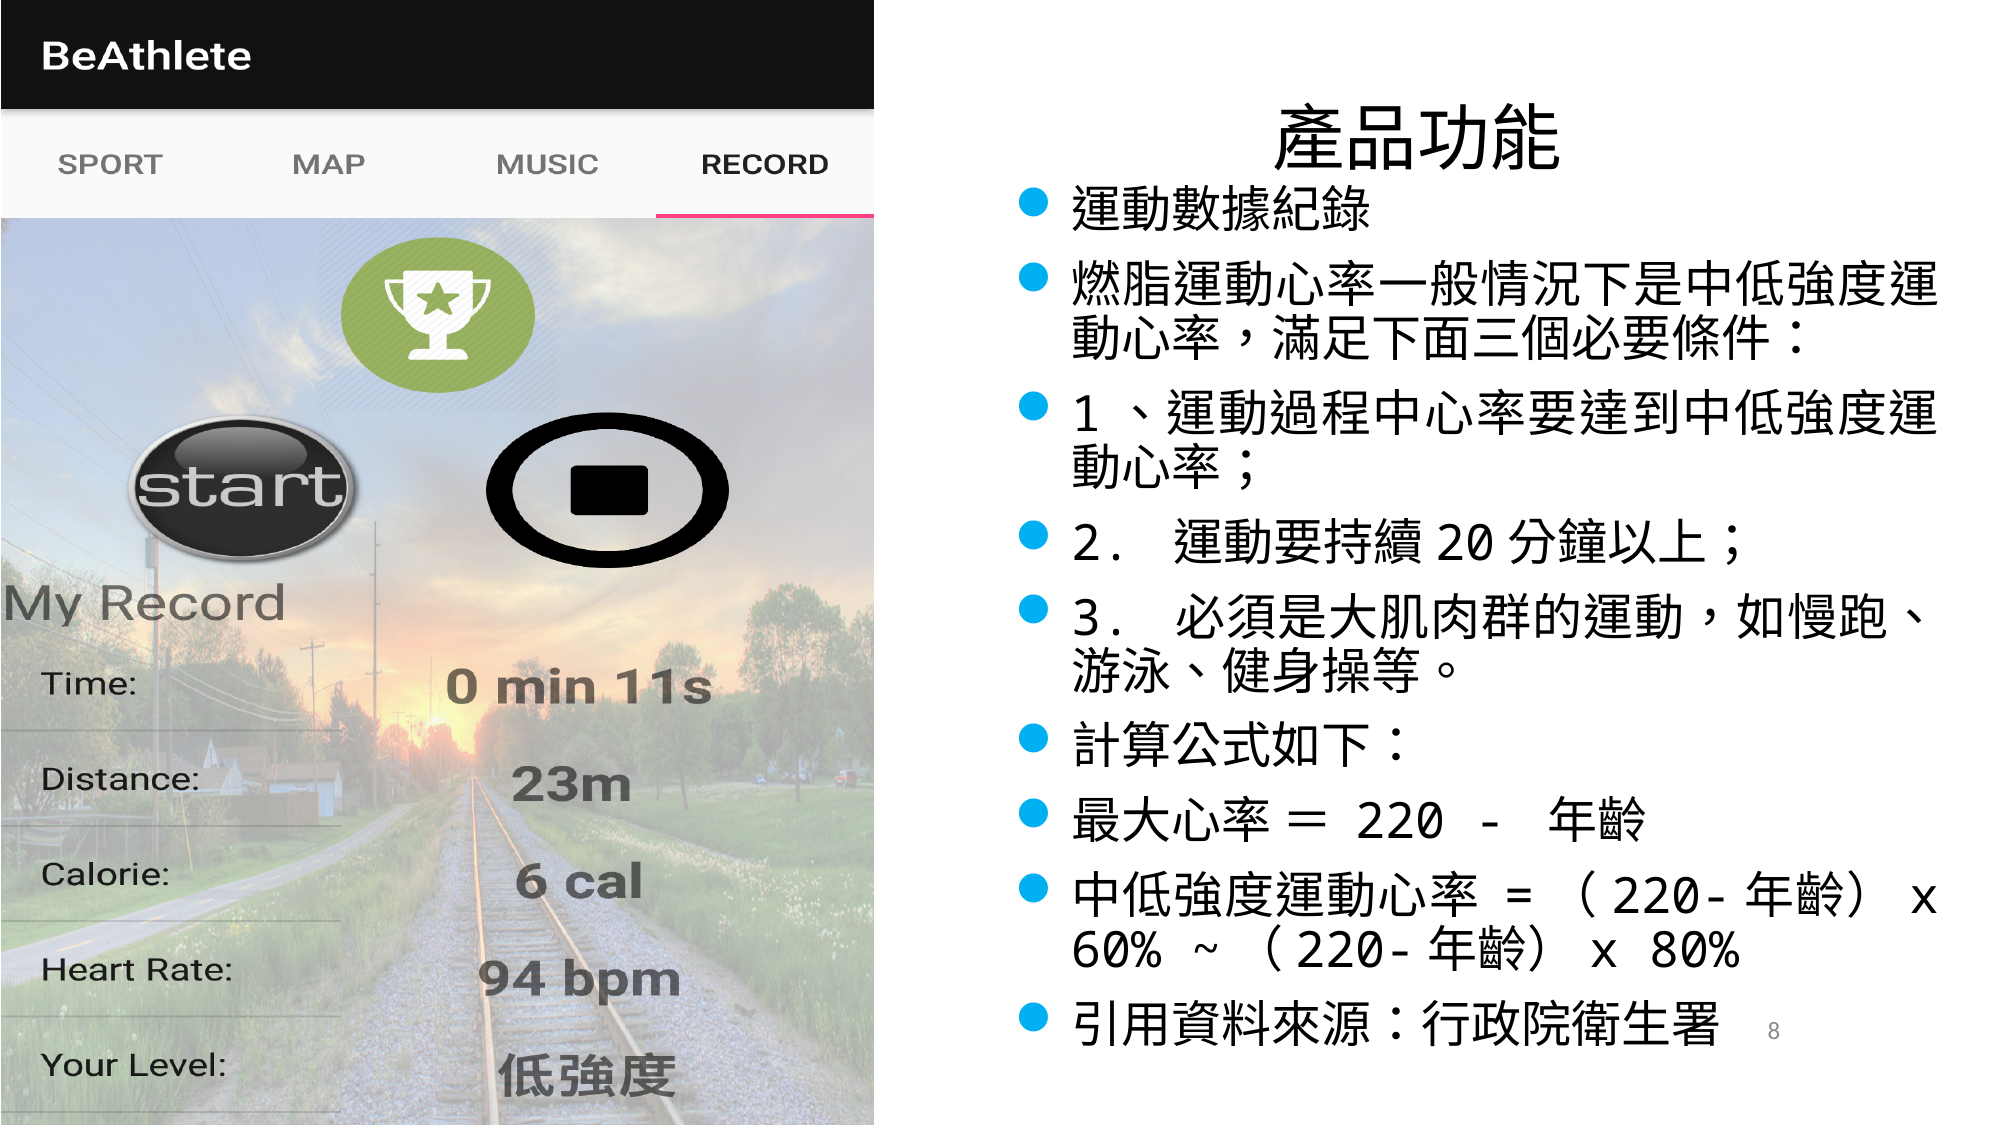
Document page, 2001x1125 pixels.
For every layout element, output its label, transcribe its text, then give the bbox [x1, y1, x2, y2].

slide_number 8 [1692, 999, 1796, 1060]
title 產品功能 [1022, 16, 1812, 177]
subtitle 運動數據紀錄 燃脂運動心率一般情況下是中低強度運動心率，滿足下面三個必要條件： 1、運動過程中心率要達到中低強度運動心率； 2. 運動要持續20分鐘以上； 3. 必須是大肌肉群的運動，如慢跑、游泳、健身操等。 計算公式如下： 最大心率 ＝ 220 - 年齡 中低強度運動心率 =（220-年齡）x 60% ~（220-年齡）x 80% 引用資料來源：行政院衛生署 [999, 177, 1955, 942]
picture [1, 0, 874, 1125]
